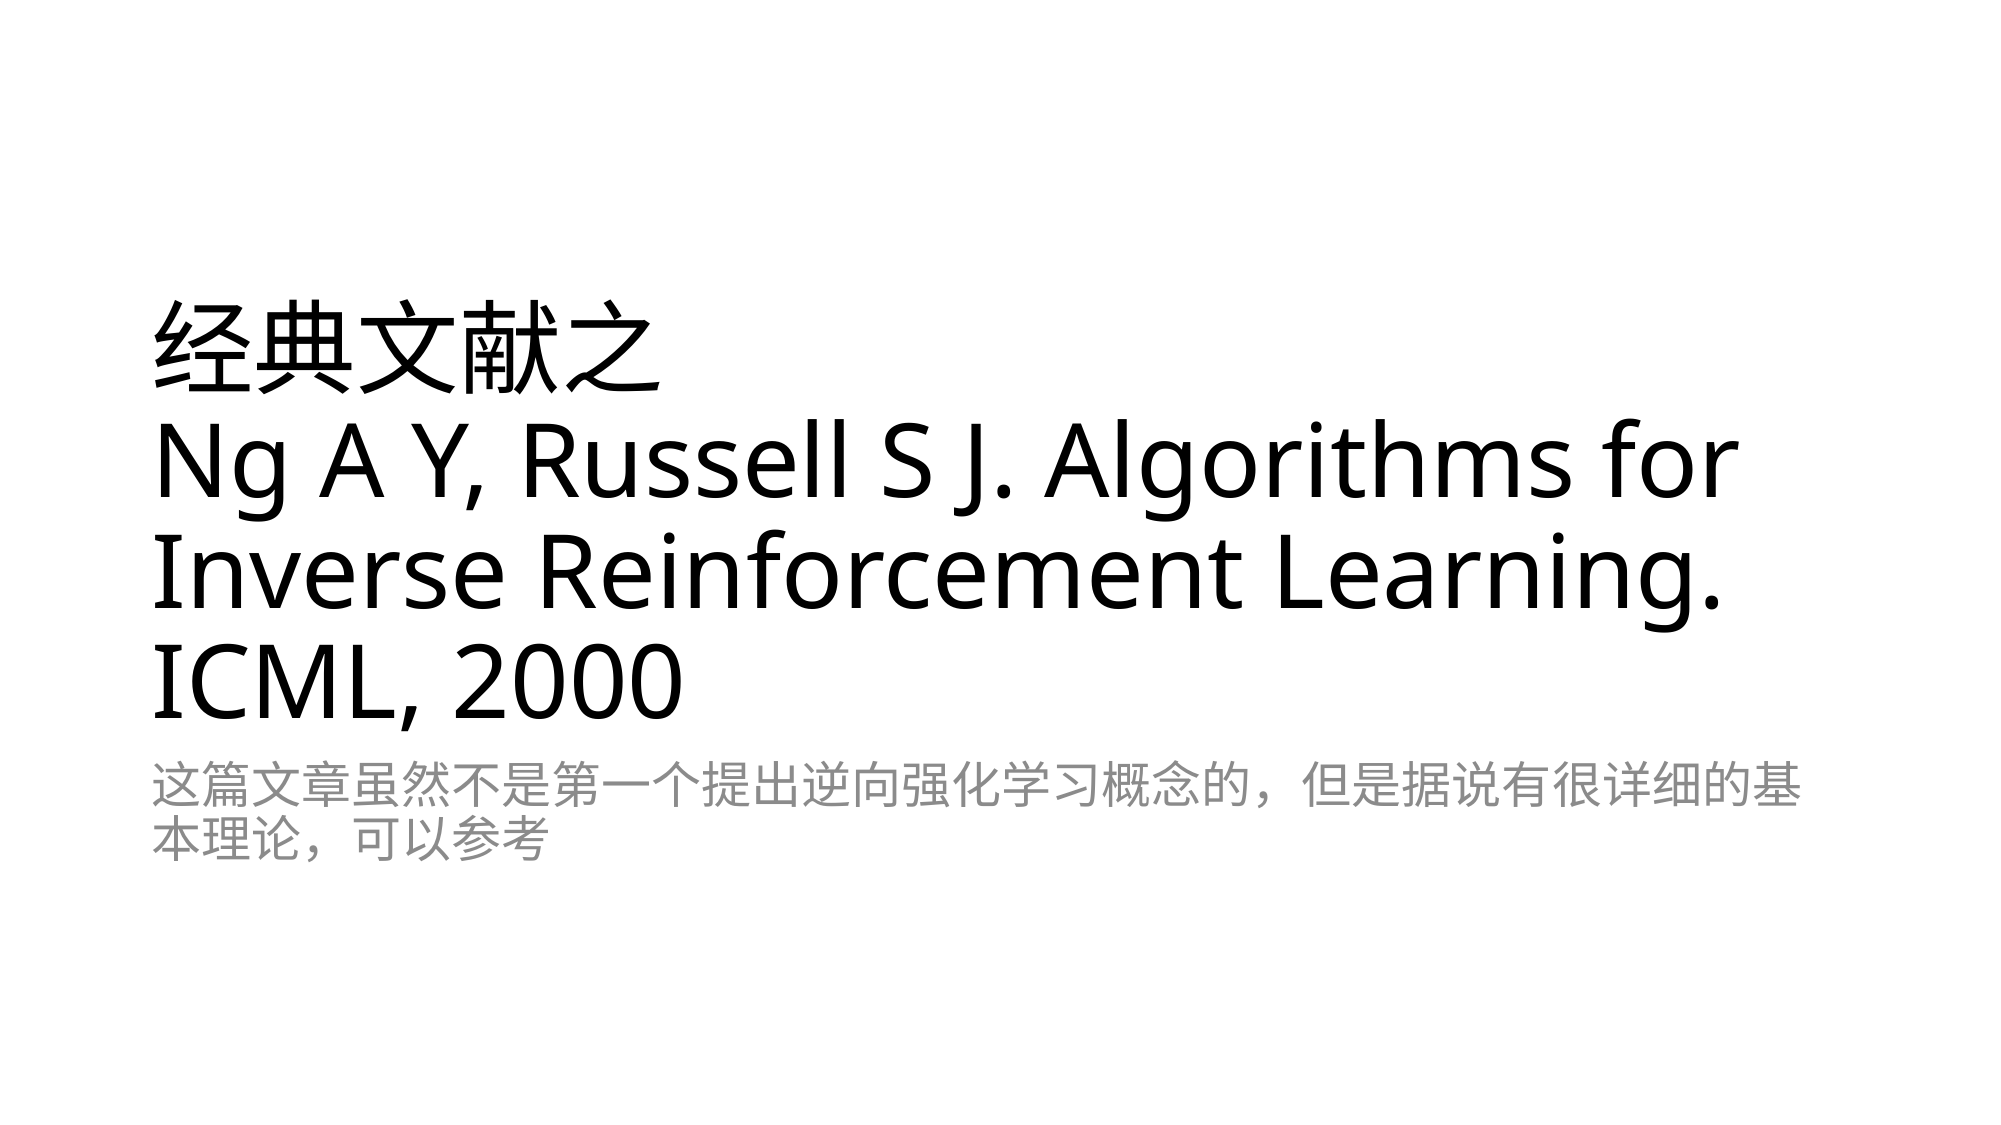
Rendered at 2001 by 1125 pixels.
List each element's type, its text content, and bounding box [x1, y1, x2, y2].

list 这篇文章虽然不是第一个提出逆向强化学习概念的，但是据说有很详细的基本理论，可以参考 [136, 752, 1862, 999]
title 经典文献之 Ng A Y, Russell S J. Algorithms for Inverse Reinforcement Learning. ICML, 2000 [136, 280, 1862, 749]
